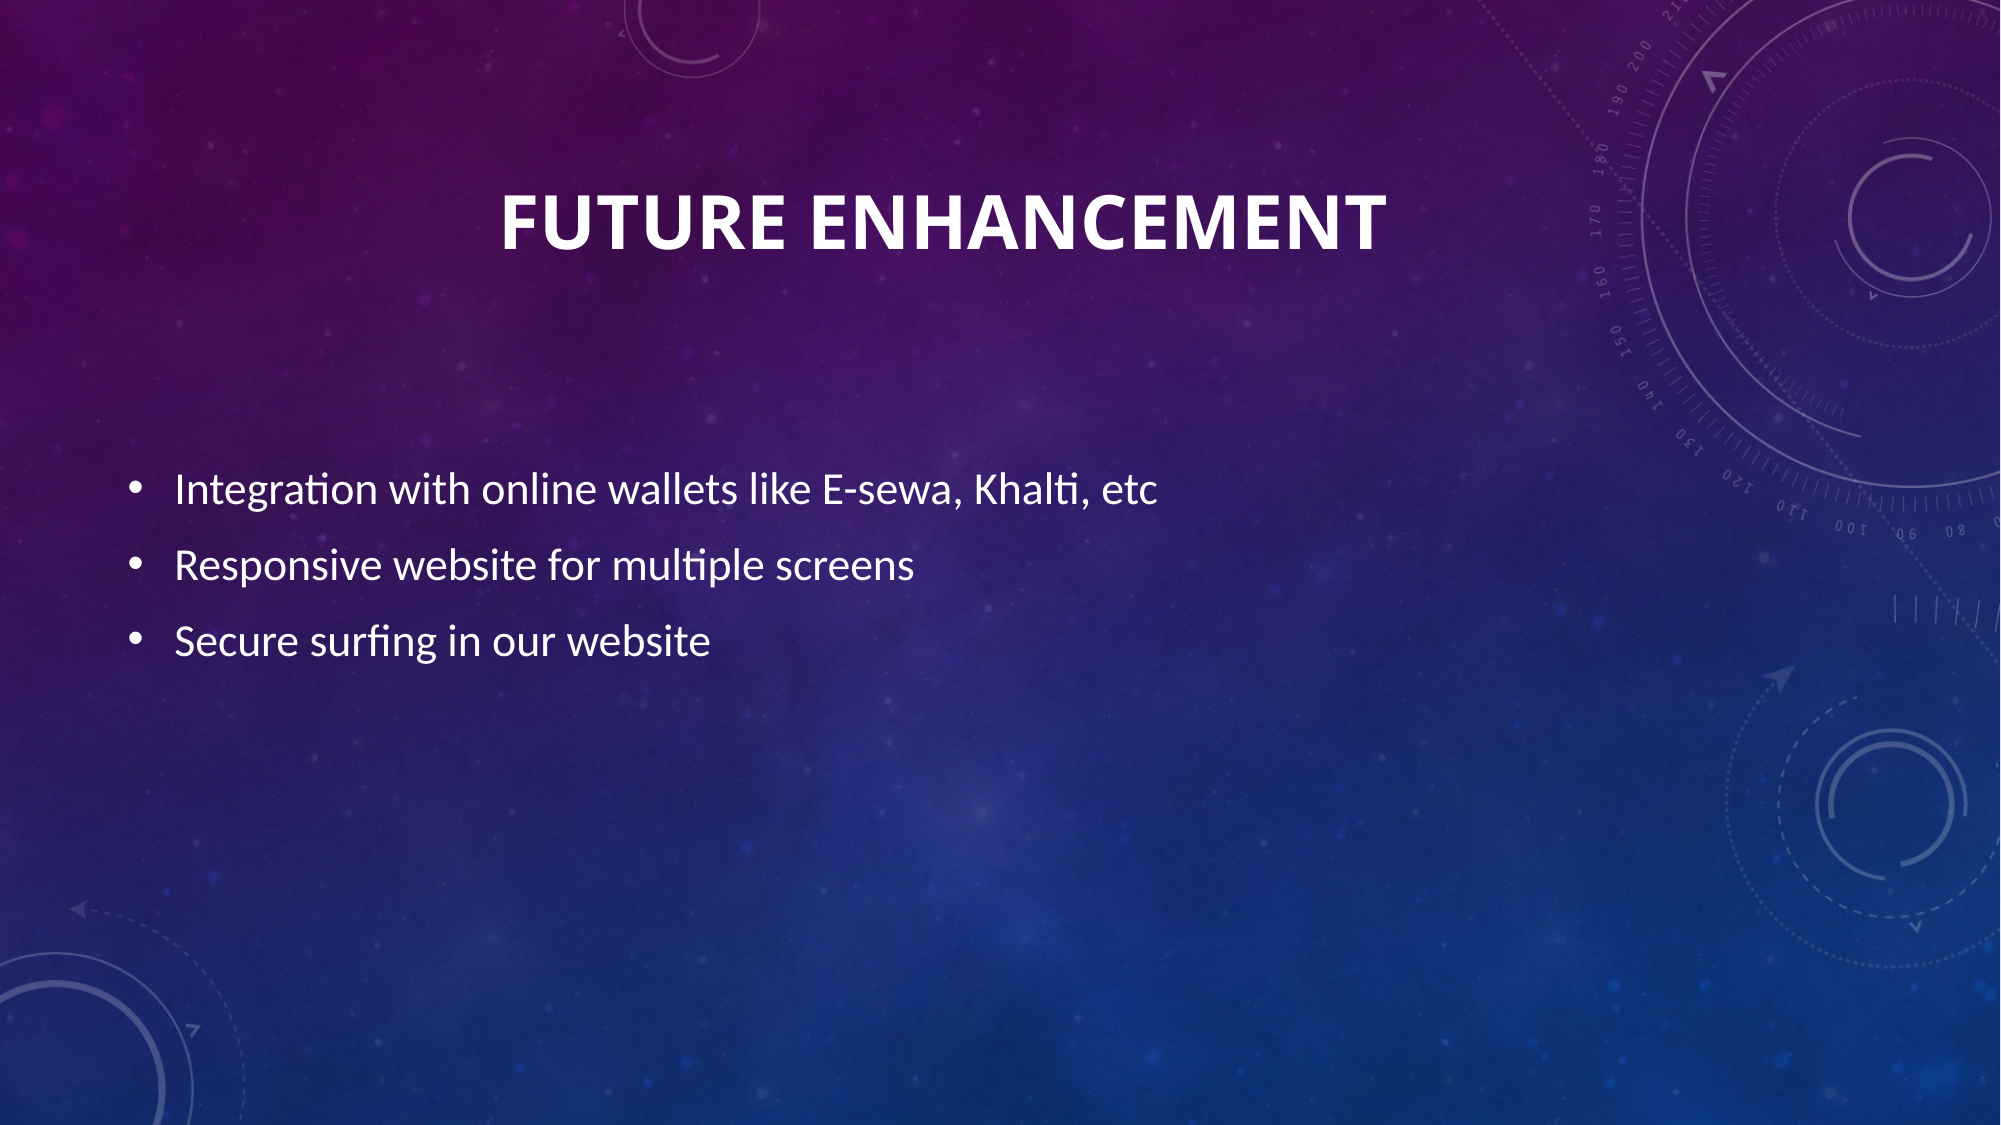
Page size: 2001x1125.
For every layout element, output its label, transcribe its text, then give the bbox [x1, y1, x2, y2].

list Integration with online wallets like E-sewa, Khalti, etc Responsive website for multiple screens Secure surfing in our website [112, 299, 1881, 687]
picture [0, 0, 2001, 1125]
title Future Enhancement [112, 99, 1775, 299]
